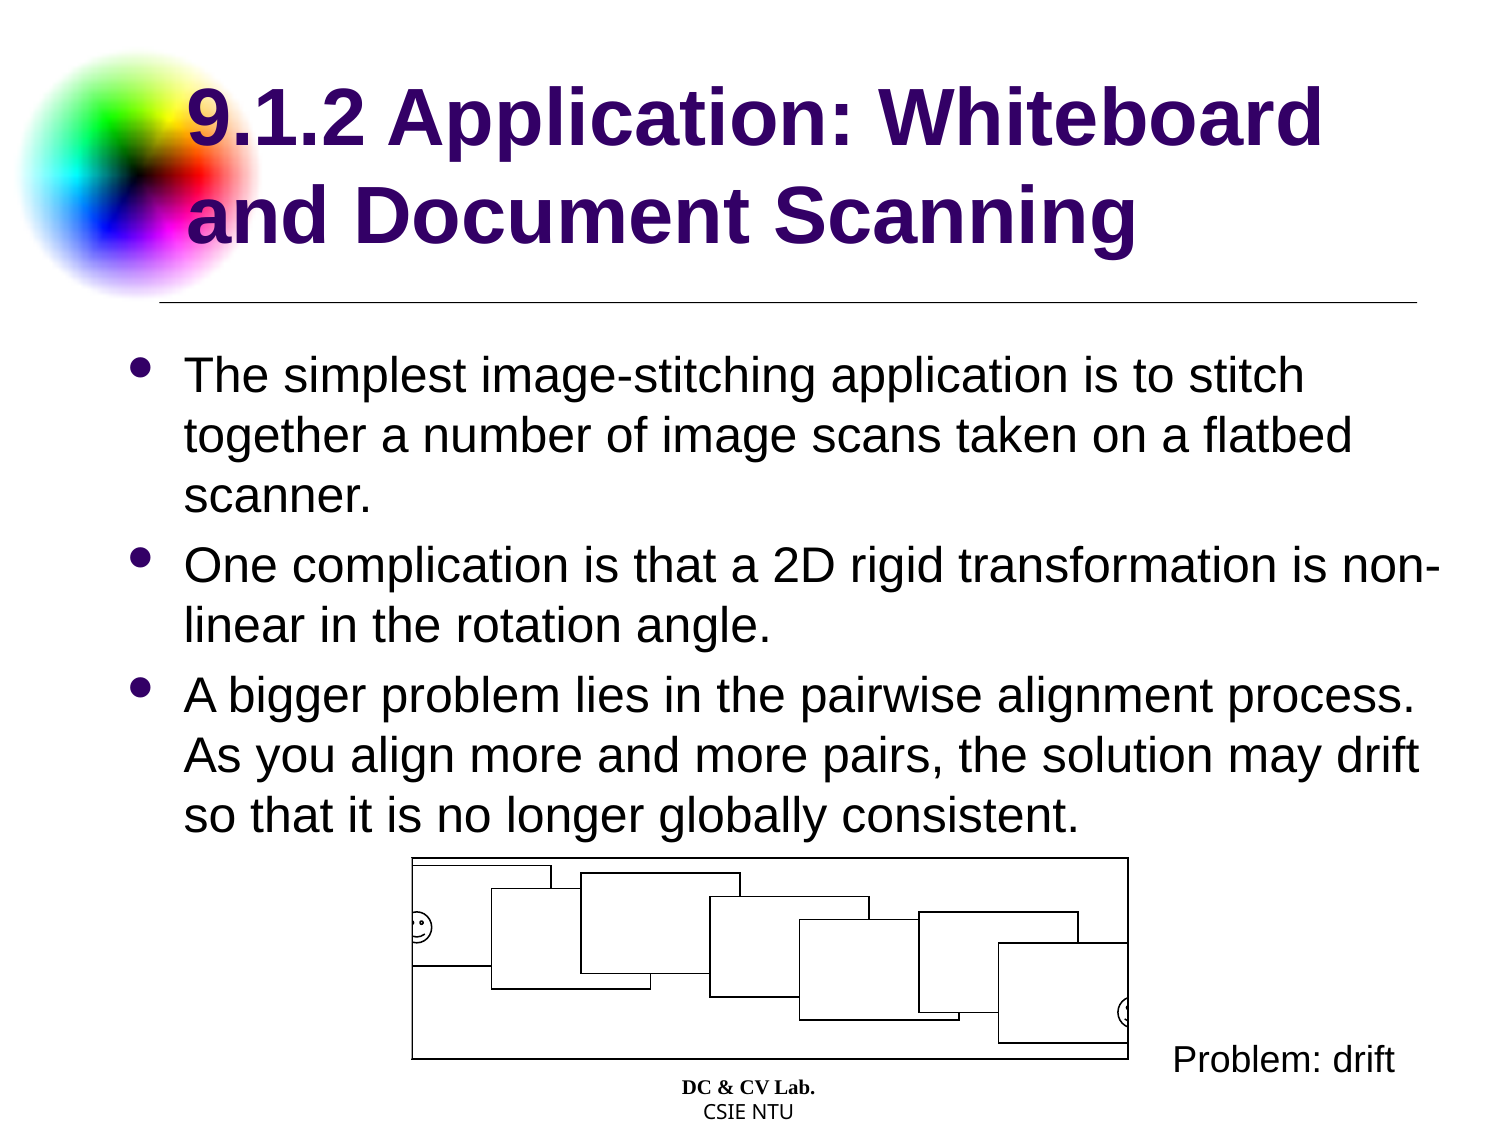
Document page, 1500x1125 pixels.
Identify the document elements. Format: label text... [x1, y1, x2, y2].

picture [0, 42, 272, 318]
list The simplest image-stitching application is to stitch together a number of image scans taken on a flatbed scanner. One complication is that a 2D rigid transformation is non-linear in the rotation angle. A bigger problem lies in the pairwise alignment process. As you align more and more pairs, the solution may drift so that it is no longer globally consistent. [112, 334, 1463, 1059]
text_box Problem: drift [1157, 1027, 1447, 1088]
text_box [371, 857, 1168, 1060]
footer DC & CV Lab. CSIE NTU [511, 1067, 987, 1125]
title 9.1.2 Application: Whiteboard and Document Scanning [171, 54, 1500, 268]
